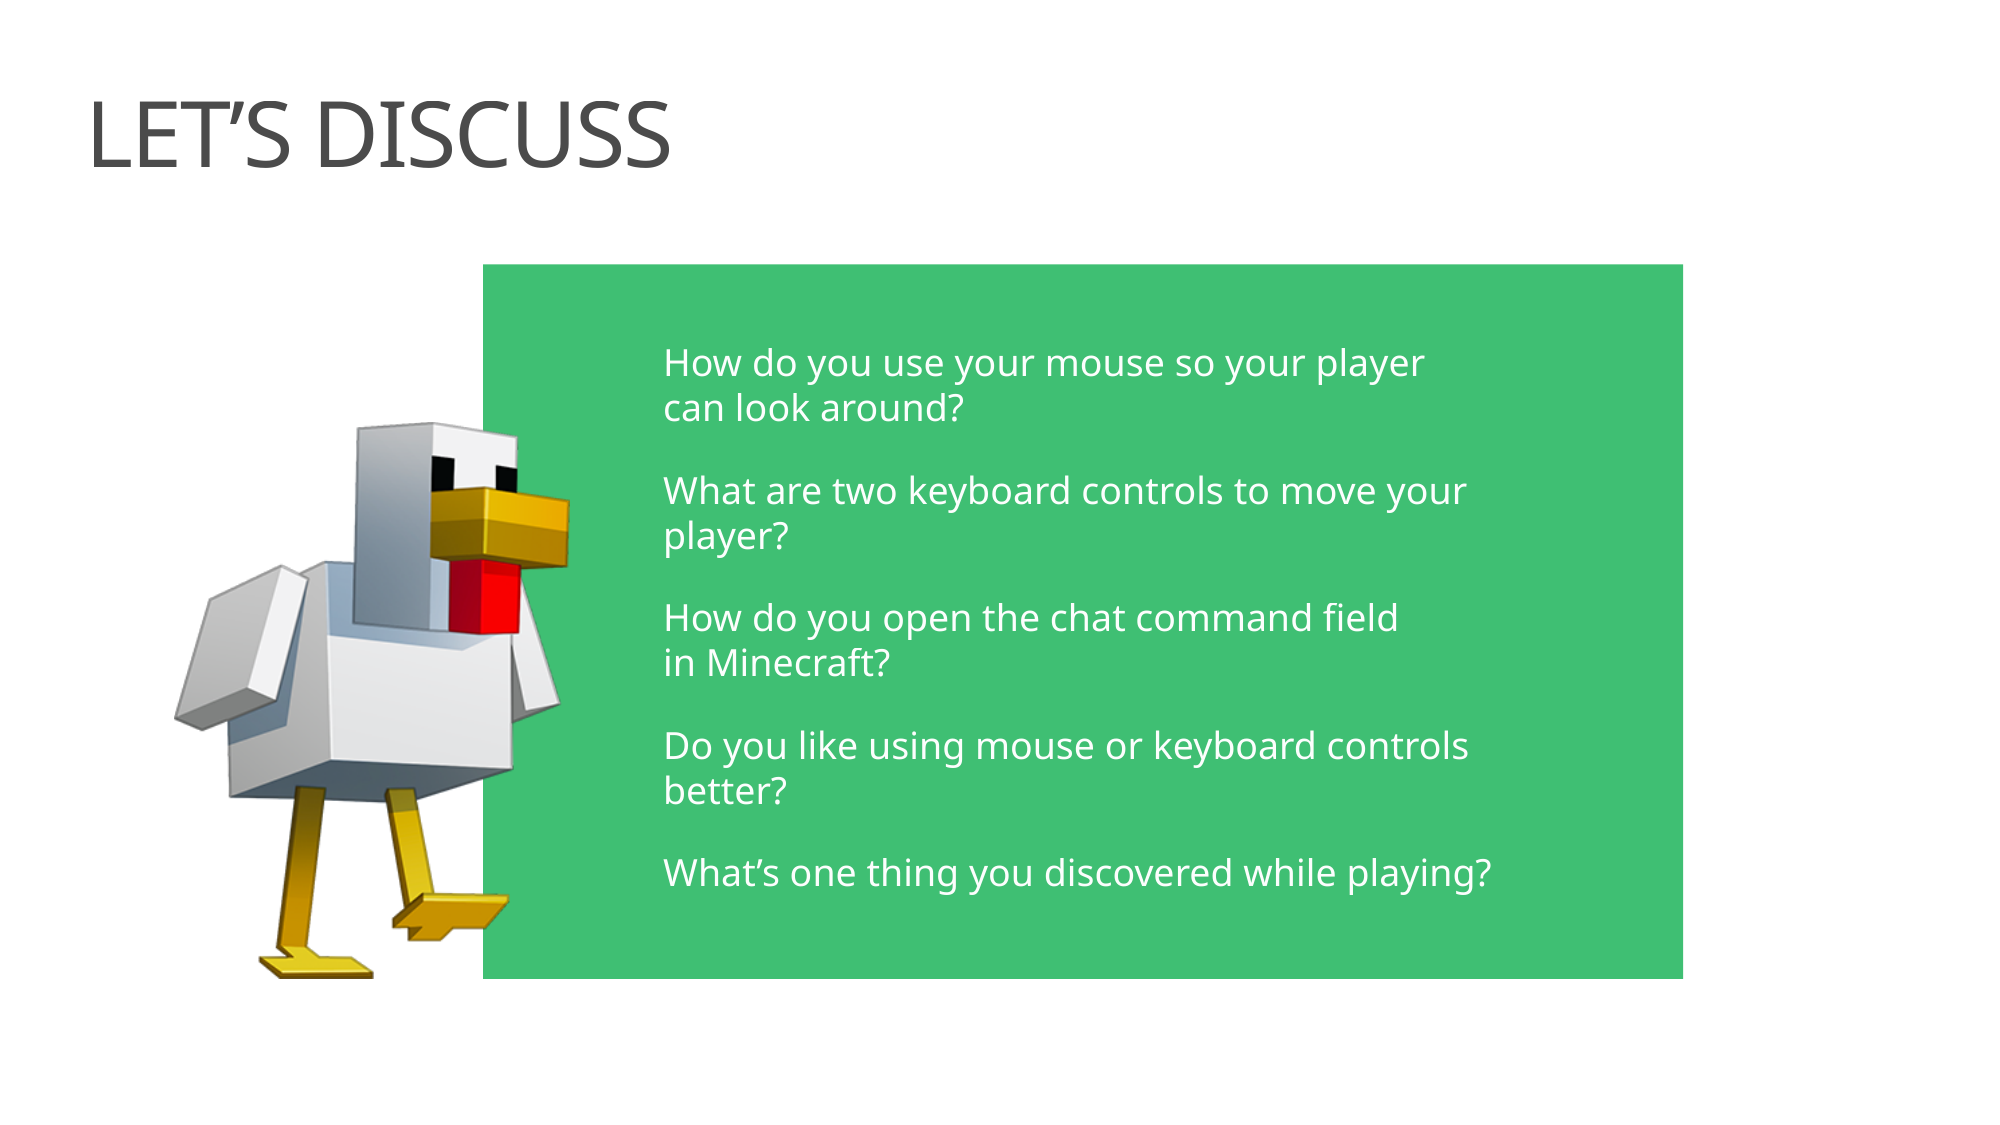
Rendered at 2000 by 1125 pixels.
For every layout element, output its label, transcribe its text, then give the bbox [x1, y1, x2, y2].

title Let’s discuss [85, 64, 1914, 195]
picture [174, 421, 570, 980]
list How do you use your mouse so your player can look around? What are two keyboard controls to move your player? How do you open the chat command field in Minecraft? Do you like using mouse or keyboard controls better? What’s one thing you discovered while playing? [483, 264, 1684, 979]
